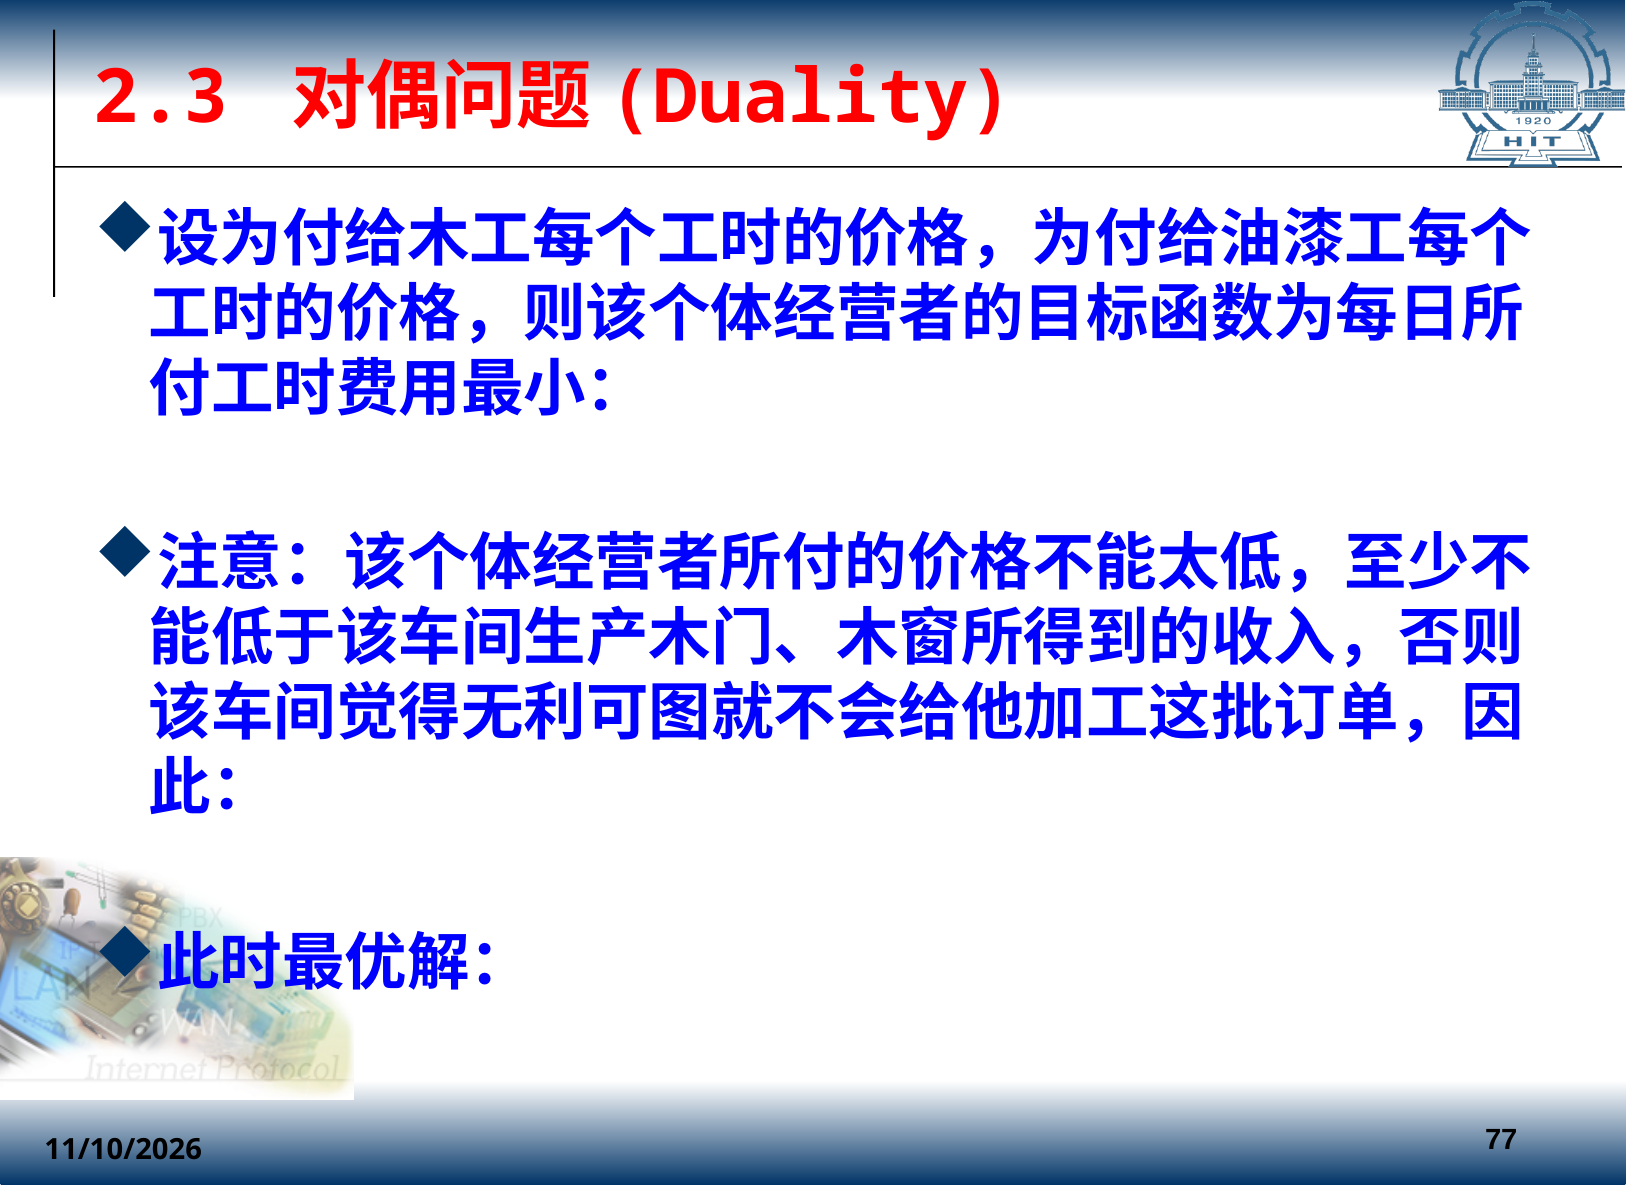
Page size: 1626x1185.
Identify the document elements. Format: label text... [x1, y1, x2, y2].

picture [0, 857, 354, 1100]
title 2.3 对偶问题(Duality) [78, 29, 1498, 155]
picture [1438, 1, 1626, 167]
